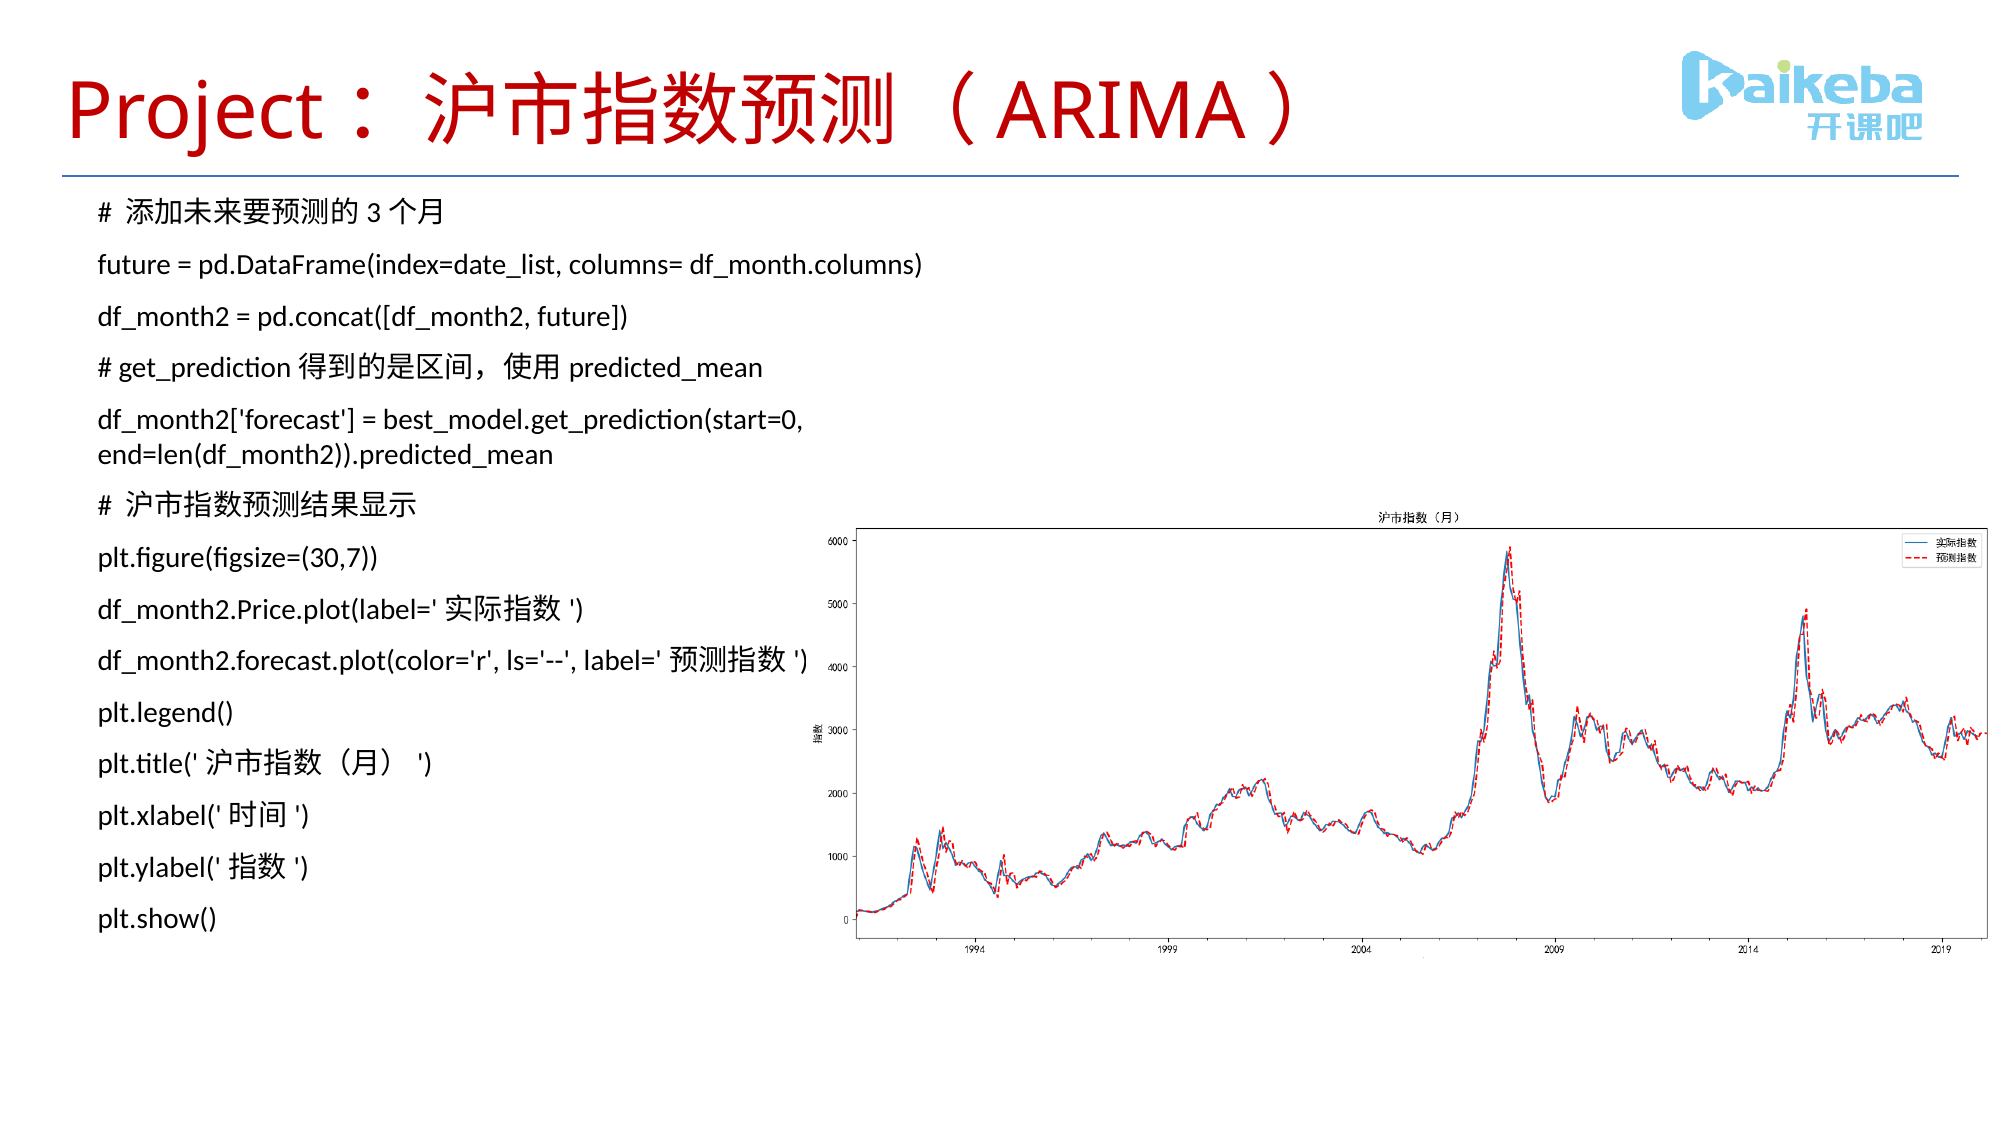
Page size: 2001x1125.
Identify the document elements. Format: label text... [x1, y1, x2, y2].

picture [806, 508, 1994, 959]
text_box # 添加未来要预测的3个月 future = pd.DataFrame(index=date_list, columns= df_month.columns) df_month2 = pd.concat([df_month2, future]) # get_prediction得到的是区间，使用predicted_mean df_month2['forecast'] = best_model.get_prediction(start=0, end=len(df_month2)).predicted_mean # 沪市指数预测结果显示 plt.figure(figsize=(30,7)) df_month2.Price.plot(label='实际指数') df_month2.forecast.plot(color='r', ls='--', label='预测指数') plt.legend() plt.title('沪市指数（月）') plt.xlabel('时间') plt.ylabel('指数') plt.show() [90, 186, 1055, 877]
title Project：沪市指数预测（ARIMA） [57, 59, 1728, 167]
list 在代码阶段，我们需要使用各种工具： 数据预处理 特征编码：OneHotEncoder, LabelEncoder, SparseFeat, DenseFeat，PCA 特征工程：FeatureTools Embedding：Gensim 模型工具 机器学习：sklearn，LibFM，xlearn 深度学习：tensorflow, keras, pytorch （掌握其一即可） 自动机器学习：TPOT，auto-sklearn，autokeras 深度学习CTR：DeepCTR 推荐系统：Surprise, lightfm [1653, 21, 1950, 167]
